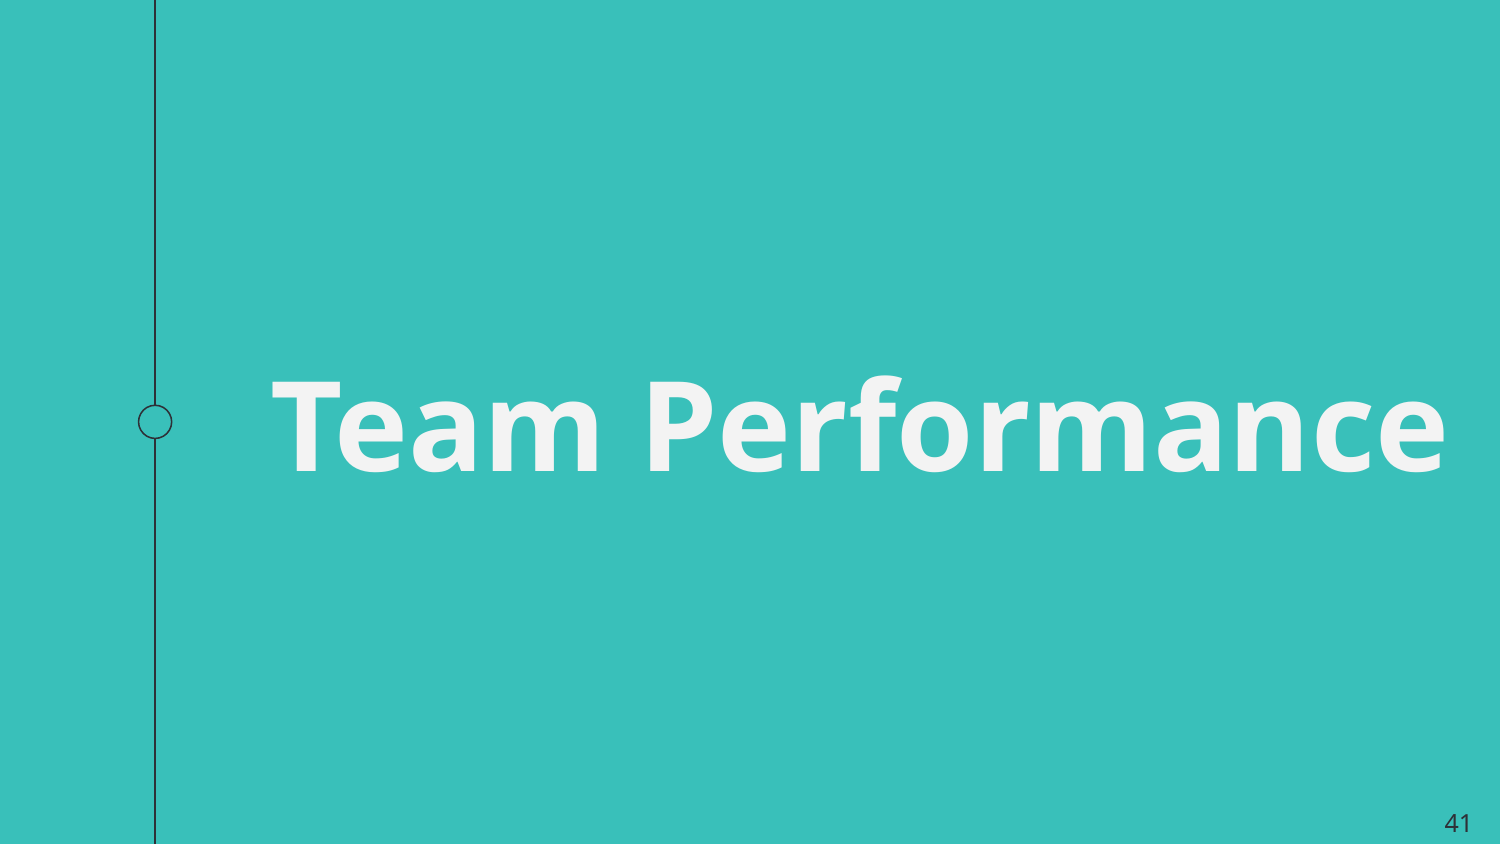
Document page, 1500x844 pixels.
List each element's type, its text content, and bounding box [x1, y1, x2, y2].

subtitle Team Performance [255, 371, 1476, 472]
slide_number 41 [1398, 792, 1489, 844]
